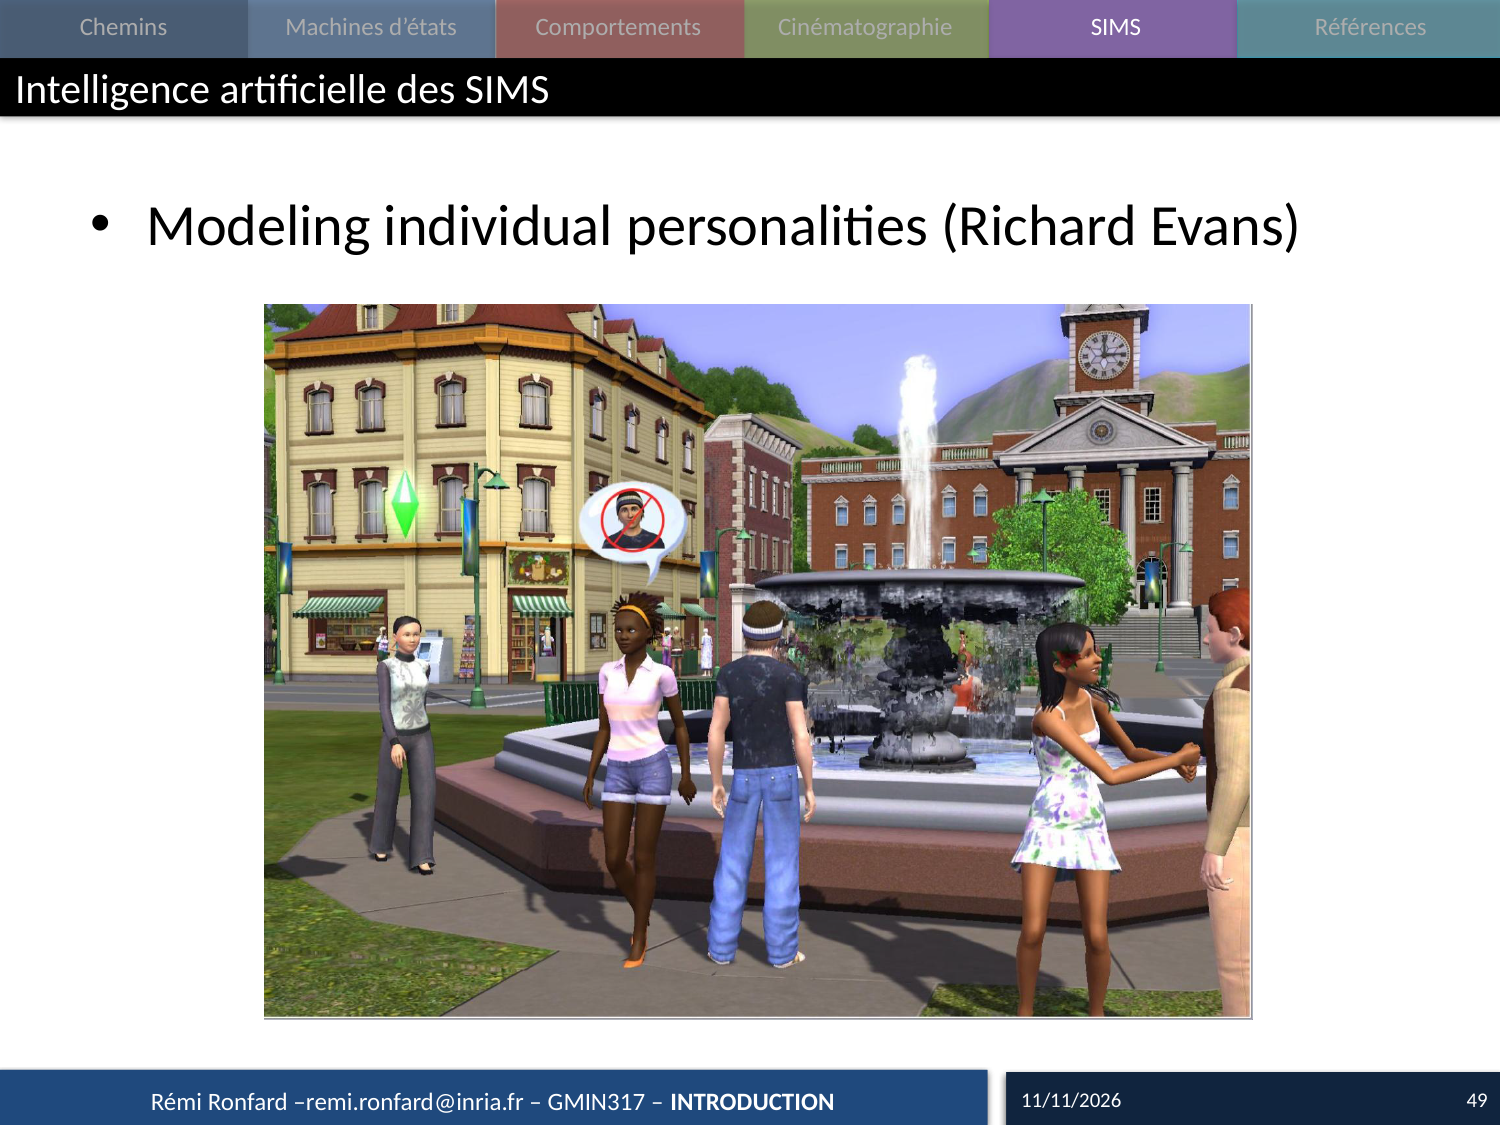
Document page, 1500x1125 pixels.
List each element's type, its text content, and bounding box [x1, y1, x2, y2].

title Intelligence artificielle des SIMS [0, 58, 1500, 117]
picture [264, 304, 1253, 1021]
list Modeling individual personalities (Richard Evans) [75, 179, 1425, 1005]
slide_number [1006, 1070, 1153, 1125]
footer Rémi Ronfard –remi.ronfard@inria.fr – GMIN317 – INTRODUCTION [0, 1072, 988, 1125]
slide_number 49 [1153, 1071, 1500, 1125]
